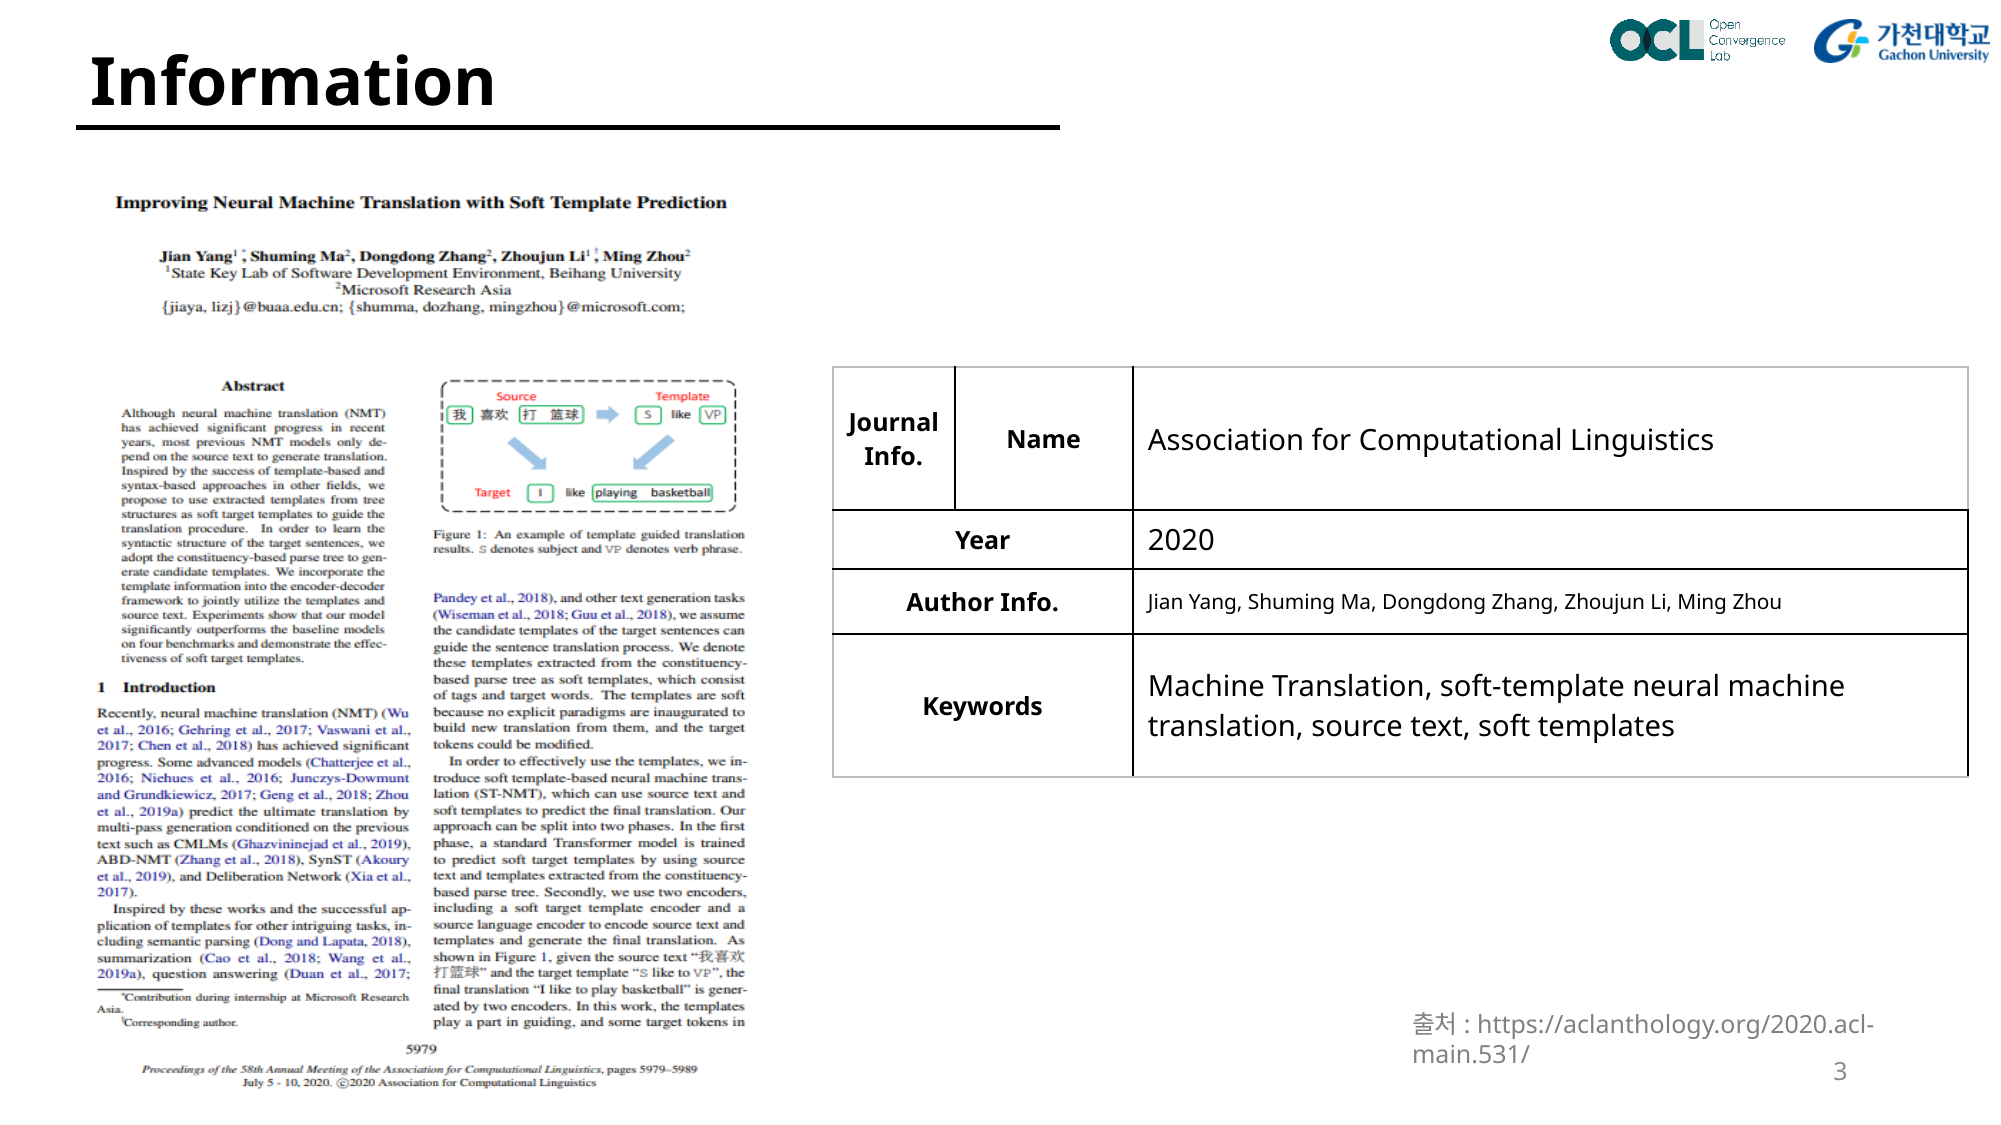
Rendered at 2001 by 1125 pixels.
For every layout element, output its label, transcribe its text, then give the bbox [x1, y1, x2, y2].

table_header Association for Computational Linguistics [1134, 368, 1967, 509]
table_cell Keywords [834, 635, 1132, 776]
picture [1814, 19, 1990, 63]
picture [1610, 19, 1785, 61]
table_header Name [956, 368, 1132, 509]
table_cell Machine Translation, soft-template neural machine translation, source text, soft templates [1134, 635, 1967, 776]
table_cell Author Info. [834, 570, 1132, 633]
text_box Information [75, 31, 1350, 127]
slide_number 3 [1412, 1076, 1863, 1103]
picture [75, 171, 762, 1097]
table_cell 2020 [1134, 511, 1967, 568]
table_cell Jian Yang, Shuming Ma, Dongdong Zhang, Zhoujun Li, Ming Zhou [1134, 570, 1967, 633]
table_cell Year [834, 511, 1132, 568]
text_box 출처: https://aclanthology.org/2020.acl-main.531/ [1397, 1001, 1990, 1076]
table_header Journal Info. [834, 368, 954, 509]
